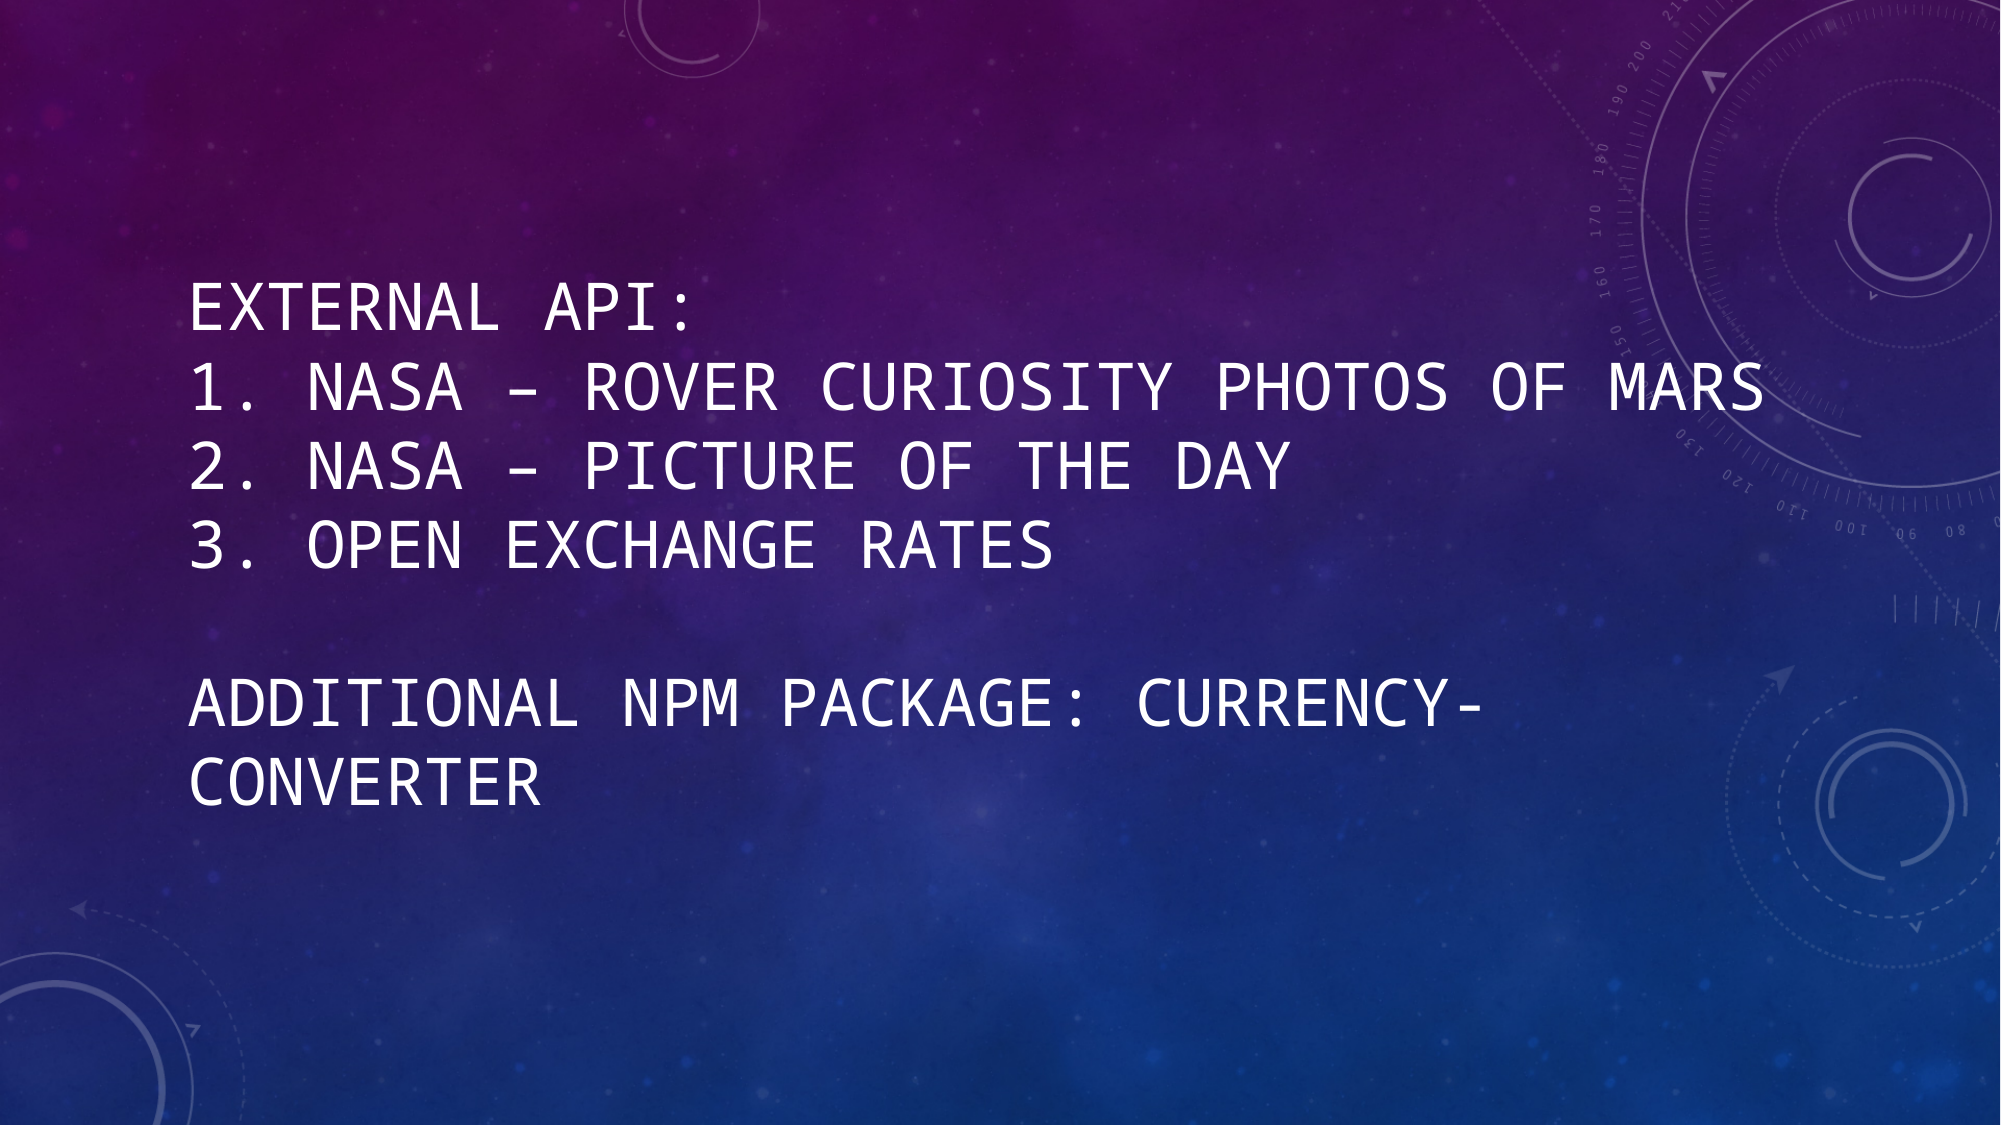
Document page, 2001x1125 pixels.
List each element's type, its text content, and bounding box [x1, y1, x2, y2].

title EXTERNAL API: 1. NASA – rover Curiosity photos of mars 2. NASA – Picture of the day 3. Open exchange rates additional npm package: currency-converter [172, 228, 1835, 856]
picture [0, 0, 2001, 1125]
